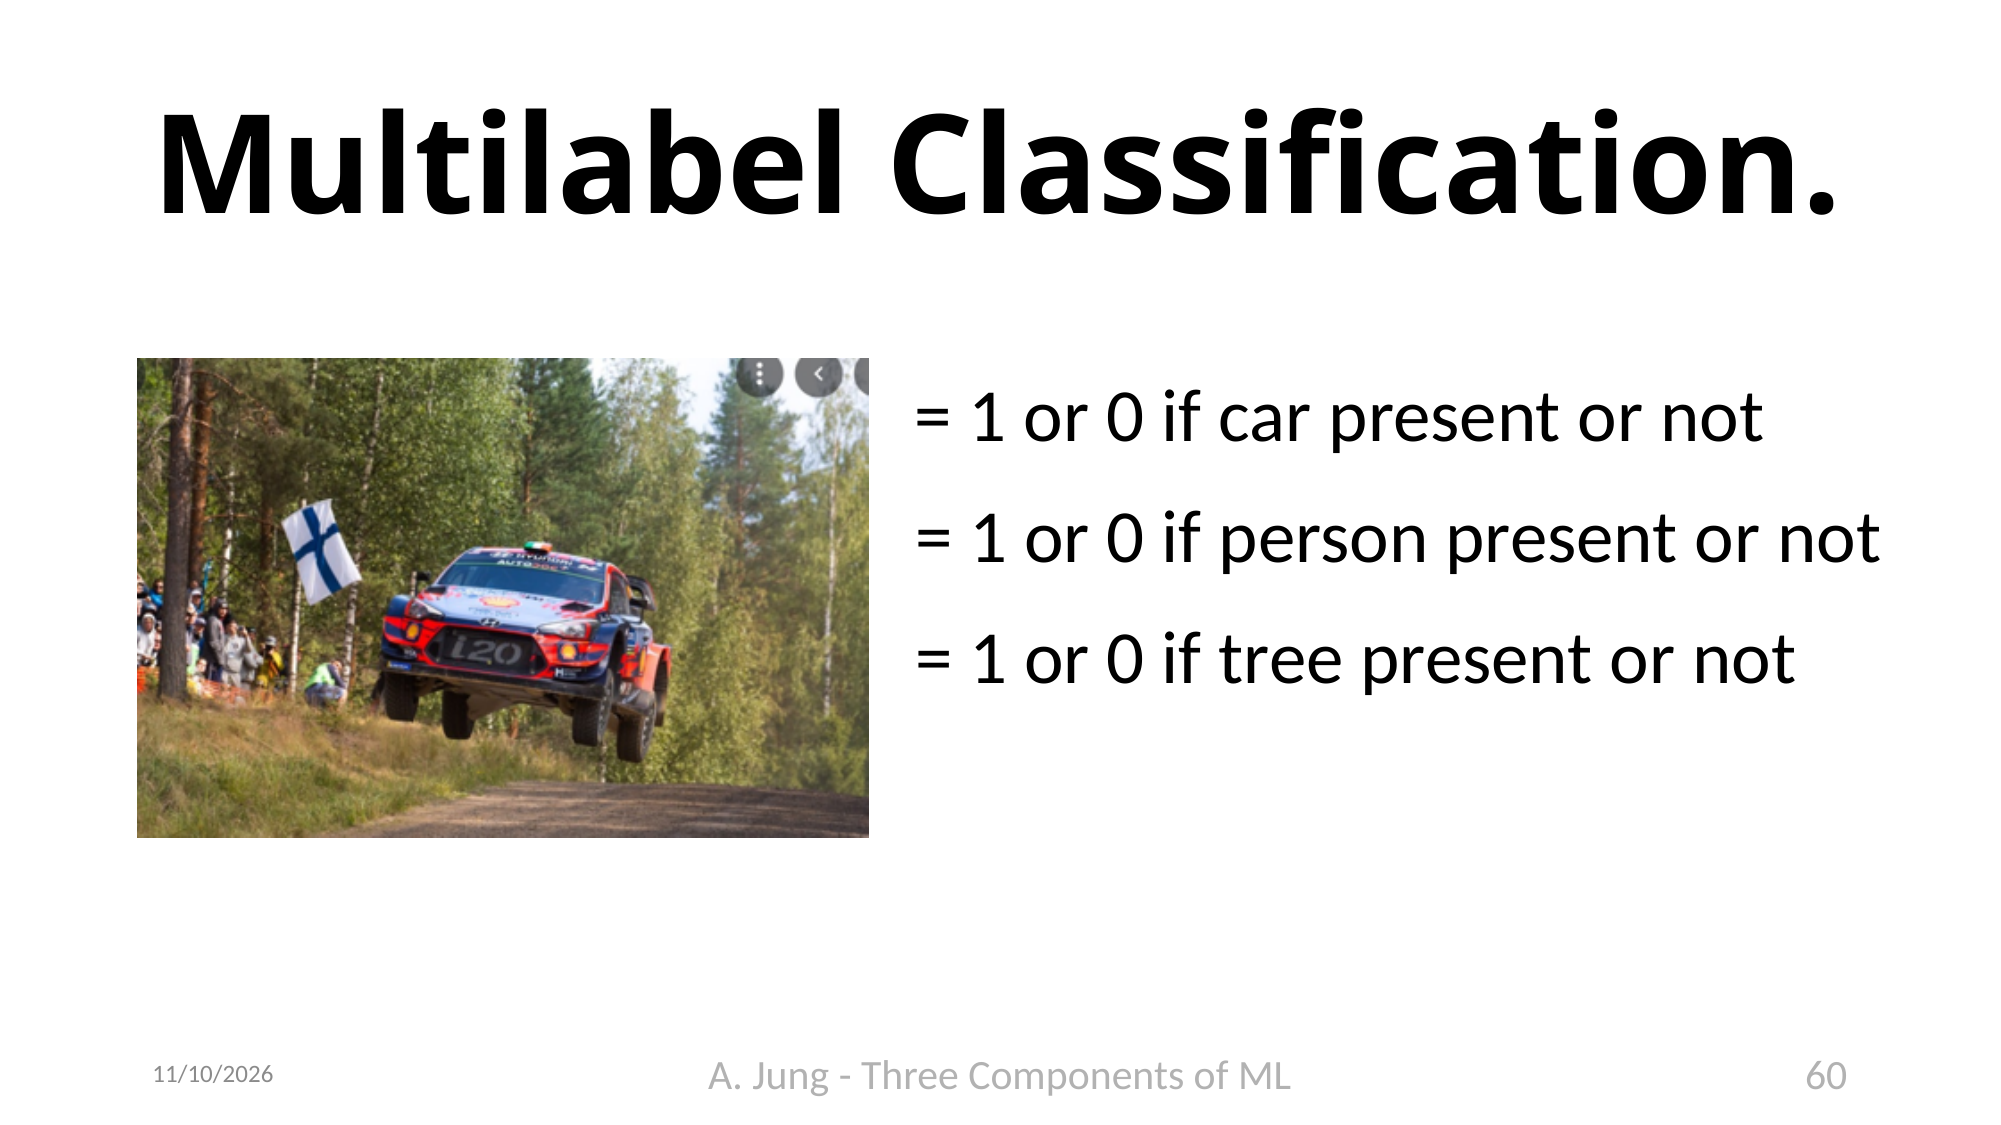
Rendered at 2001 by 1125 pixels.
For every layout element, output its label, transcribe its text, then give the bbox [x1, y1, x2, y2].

slide_number 60 [1412, 1042, 1863, 1103]
footer A. Jung - Three Components of ML [662, 1042, 1338, 1103]
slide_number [137, 1042, 588, 1103]
title Multilabel Classification. [137, 59, 1961, 278]
picture [137, 358, 869, 838]
